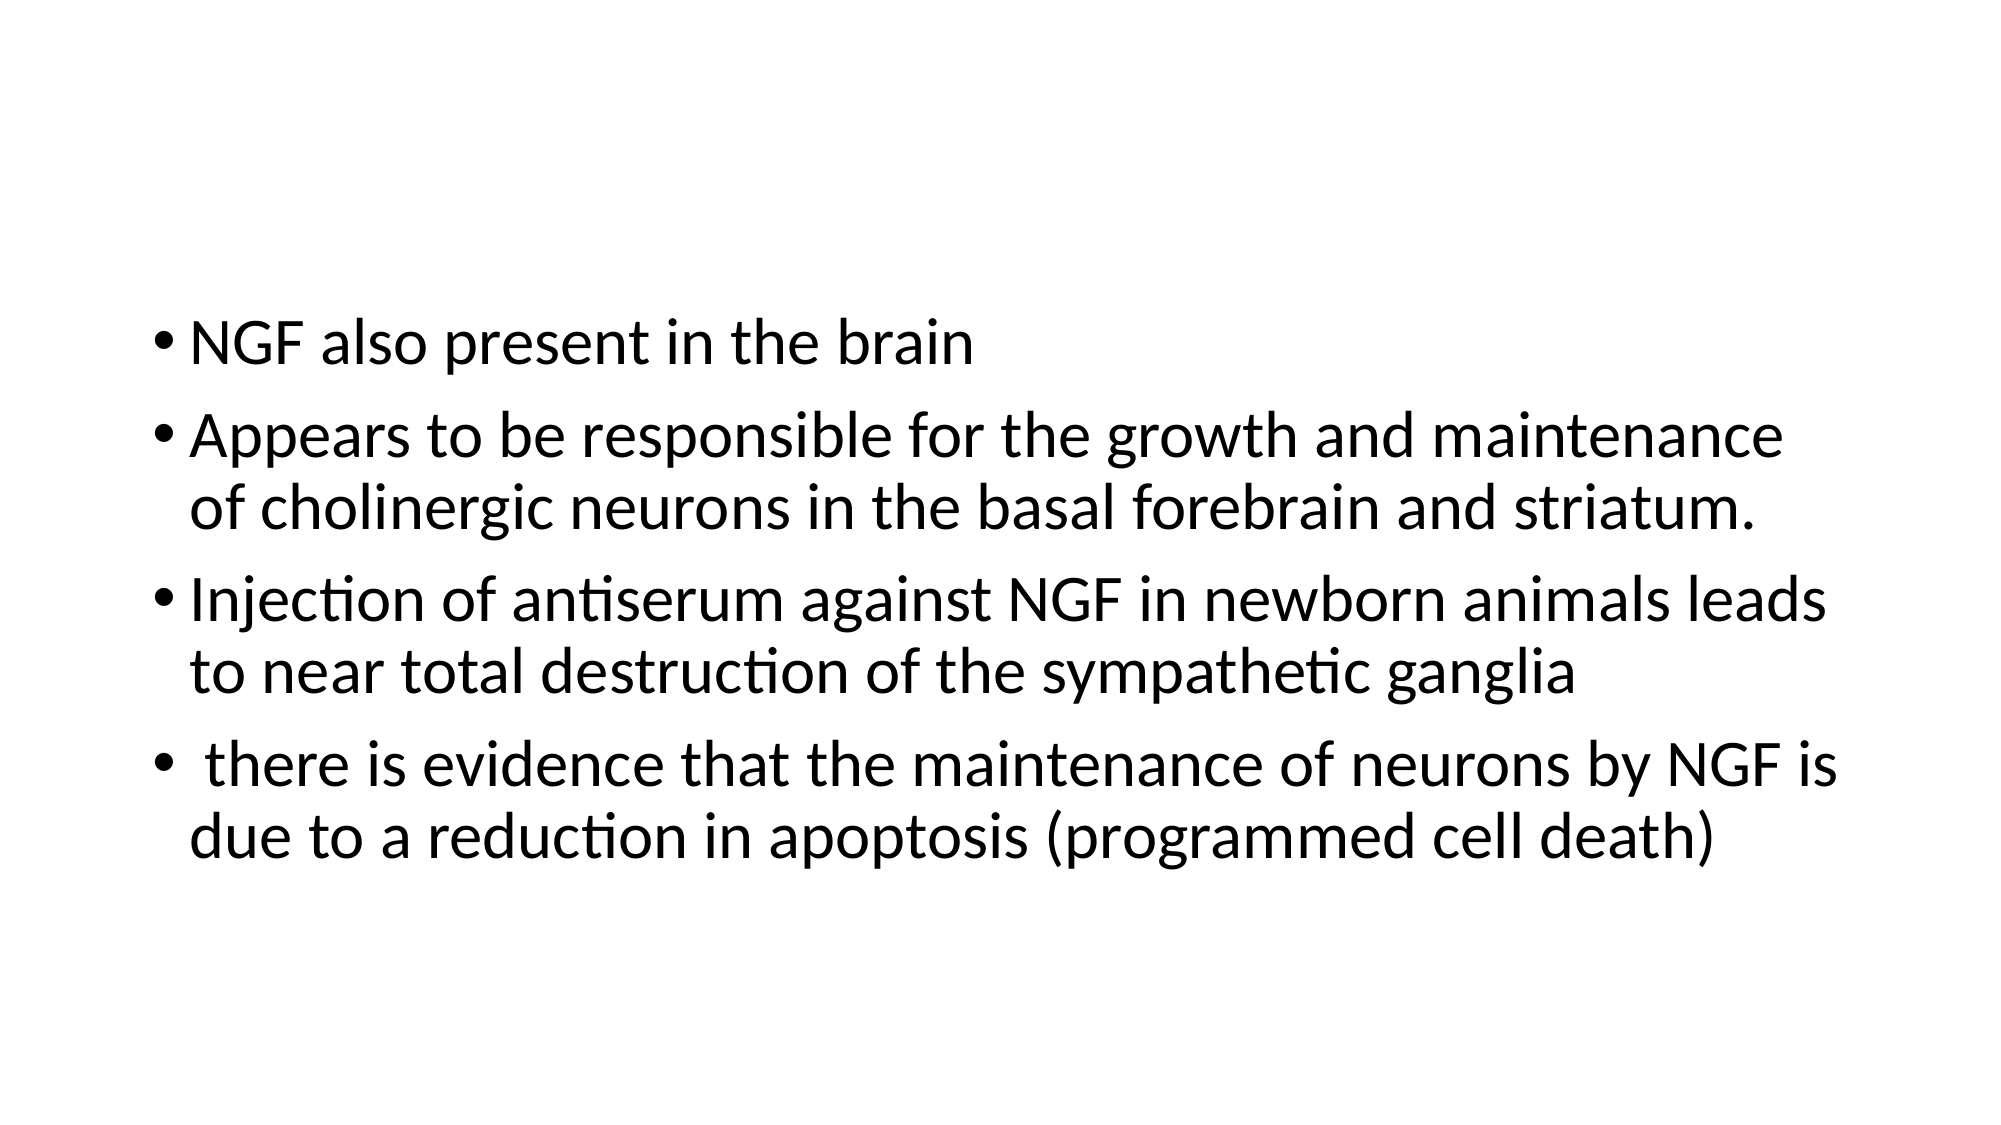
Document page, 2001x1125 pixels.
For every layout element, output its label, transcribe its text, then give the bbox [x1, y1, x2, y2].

list NGF also present in the brain Appears to be responsible for the growth and maintenance of cholinergic neurons in the basal forebrain and striatum. Injection of antiserum against NGF in newborn animals leads to near total destruction of the sympathetic ganglia there is evidence that the maintenance of neurons by NGF is due to a reduction in apoptosis (programmed cell death) [137, 299, 1863, 1014]
